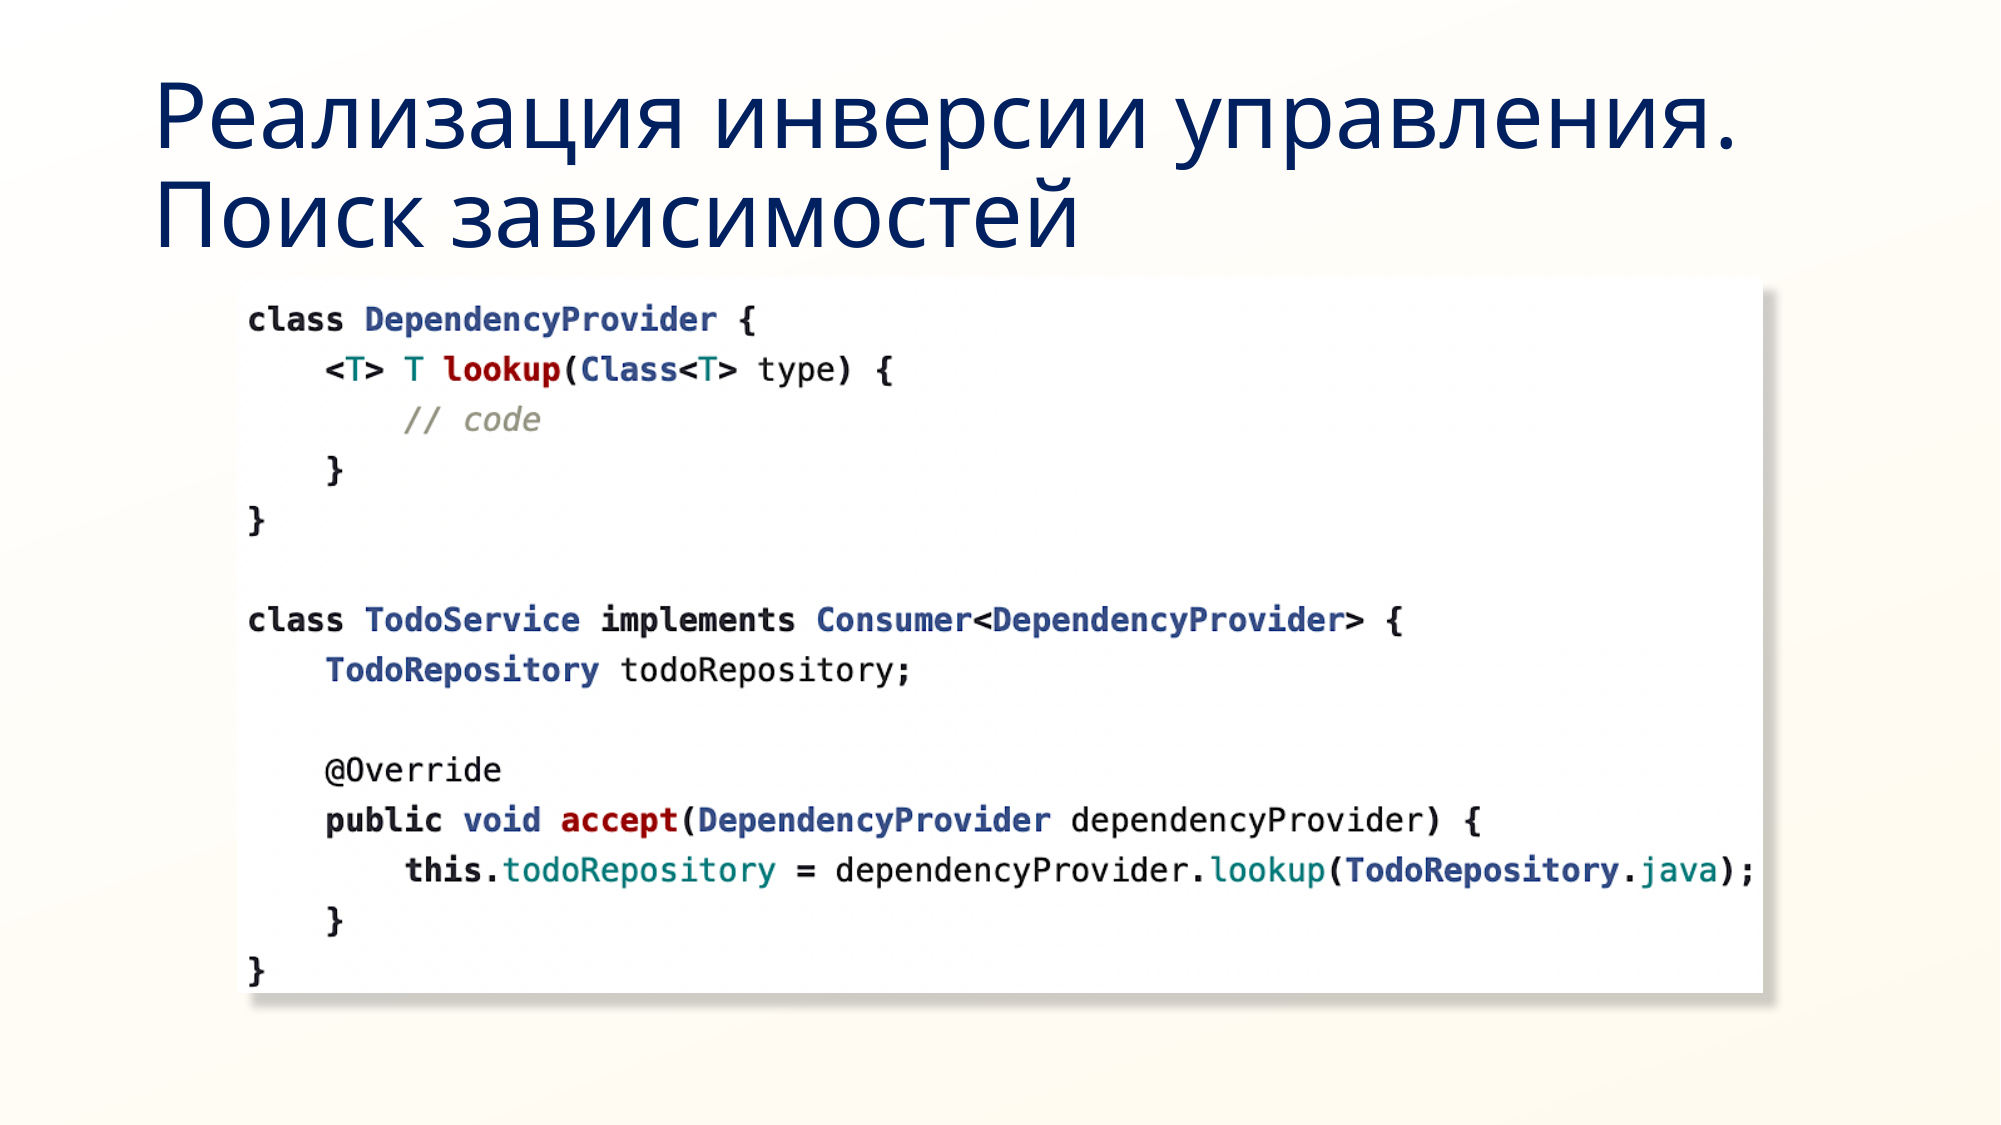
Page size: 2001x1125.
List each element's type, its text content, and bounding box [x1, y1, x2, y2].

title Реализация инверсии управления. Поиск зависимостей [137, 59, 1863, 278]
picture [237, 277, 1763, 993]
